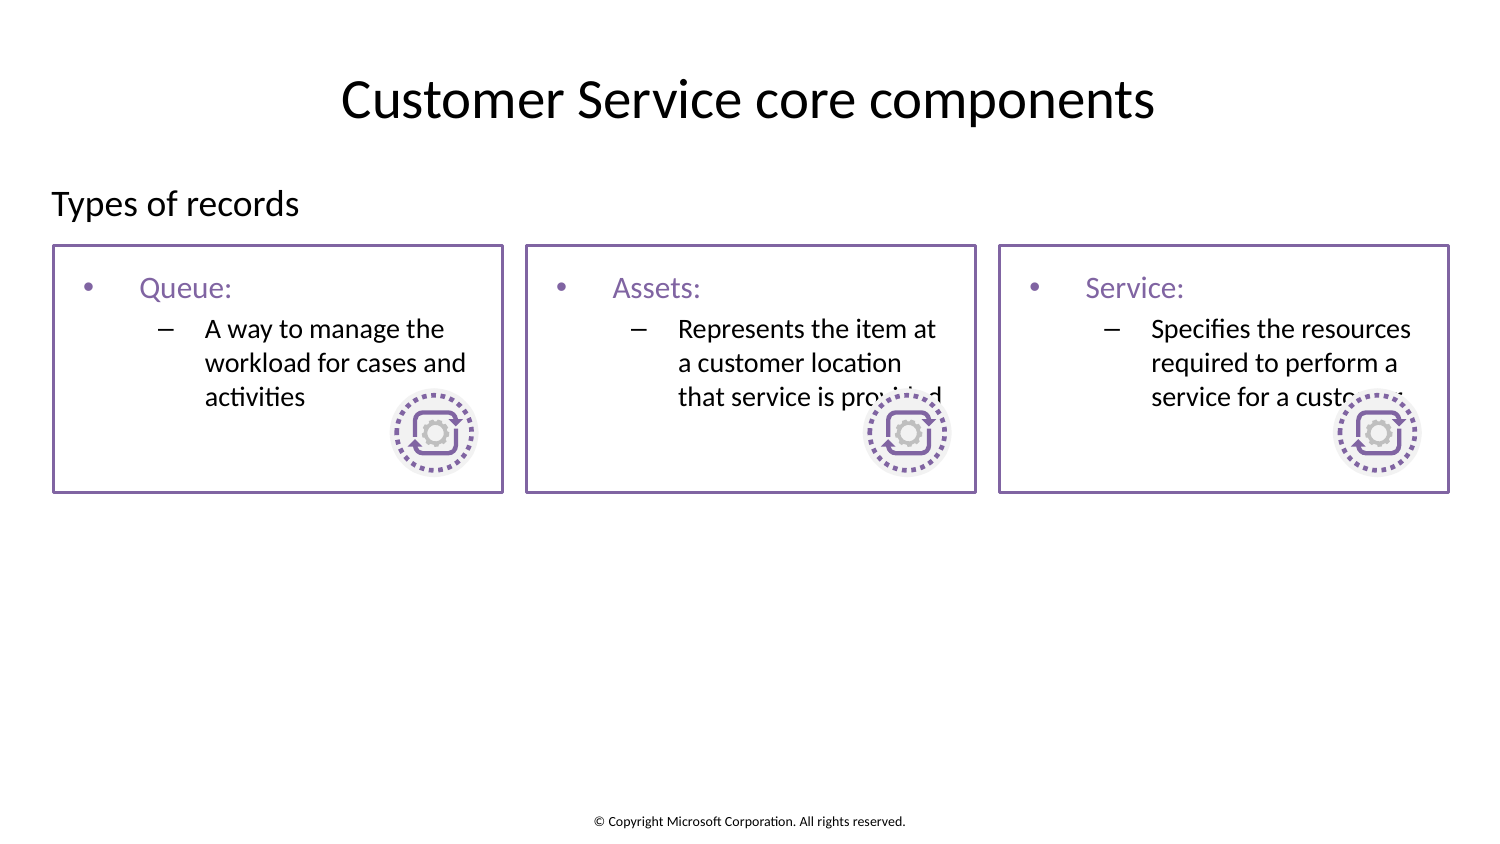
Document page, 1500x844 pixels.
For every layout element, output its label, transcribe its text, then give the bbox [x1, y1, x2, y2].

list Queue: A way to manage the workload for cases and activities [52, 244, 504, 494]
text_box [1332, 387, 1423, 478]
list Types of records [51, 179, 1447, 246]
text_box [862, 387, 952, 478]
list Service: Specifies the resources required to perform a service for a customer [998, 244, 1450, 494]
title Customer Service core components [51, 54, 1447, 138]
list Assets: Represents the item at a customer location that service is provided [525, 244, 977, 494]
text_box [389, 387, 479, 478]
